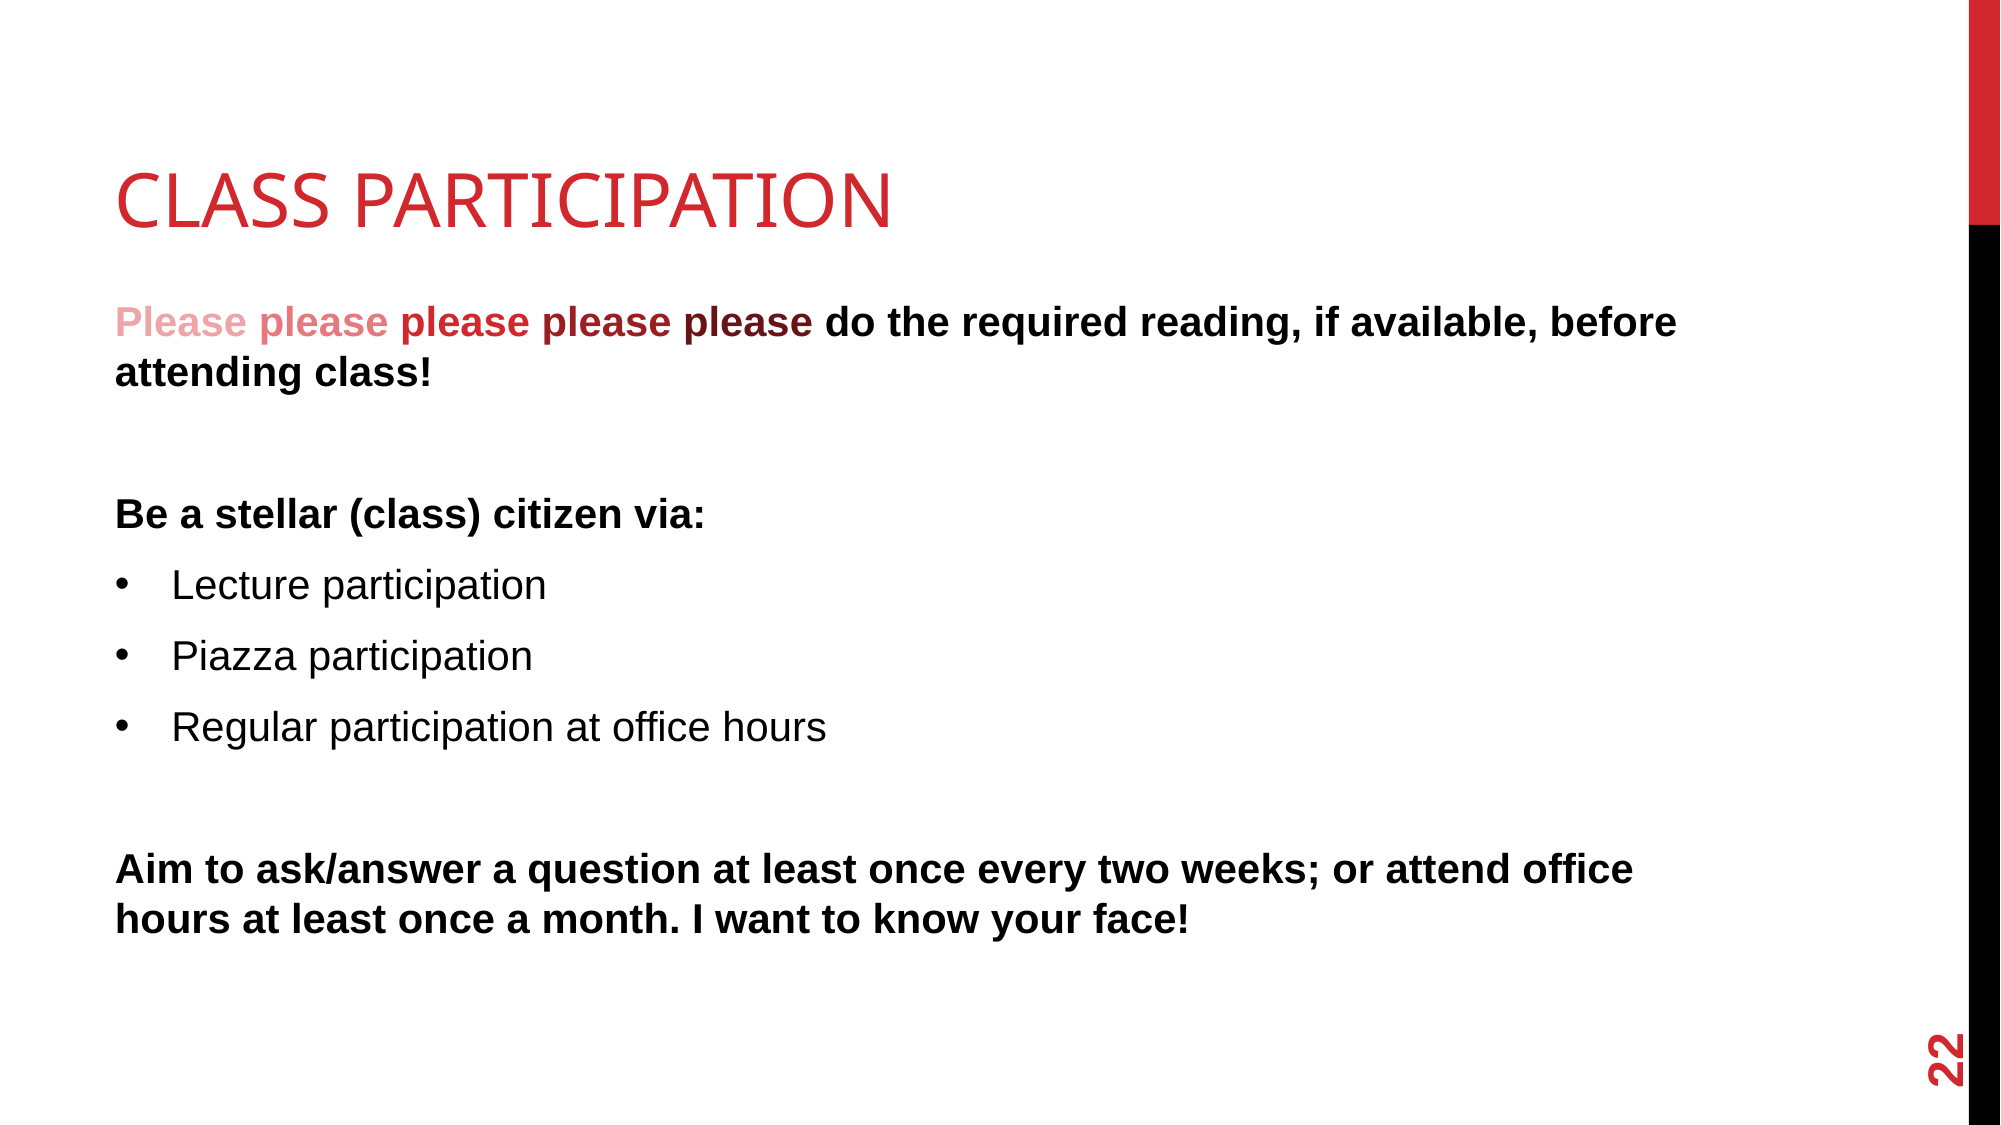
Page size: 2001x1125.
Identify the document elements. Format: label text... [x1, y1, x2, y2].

slide_number ‹#› [1903, 887, 1984, 1104]
title CLASS PARTICIPATION [99, 25, 1367, 250]
list Please please please please please do the required reading, if available, before attending class! Be a stellar (class) citizen via: Lecture participation Piazza participation Regular participation at office hours Aim to ask/answer a question at least once every two weeks; or attend office hours at least once a month. I want to know your face! [99, 287, 1767, 1005]
